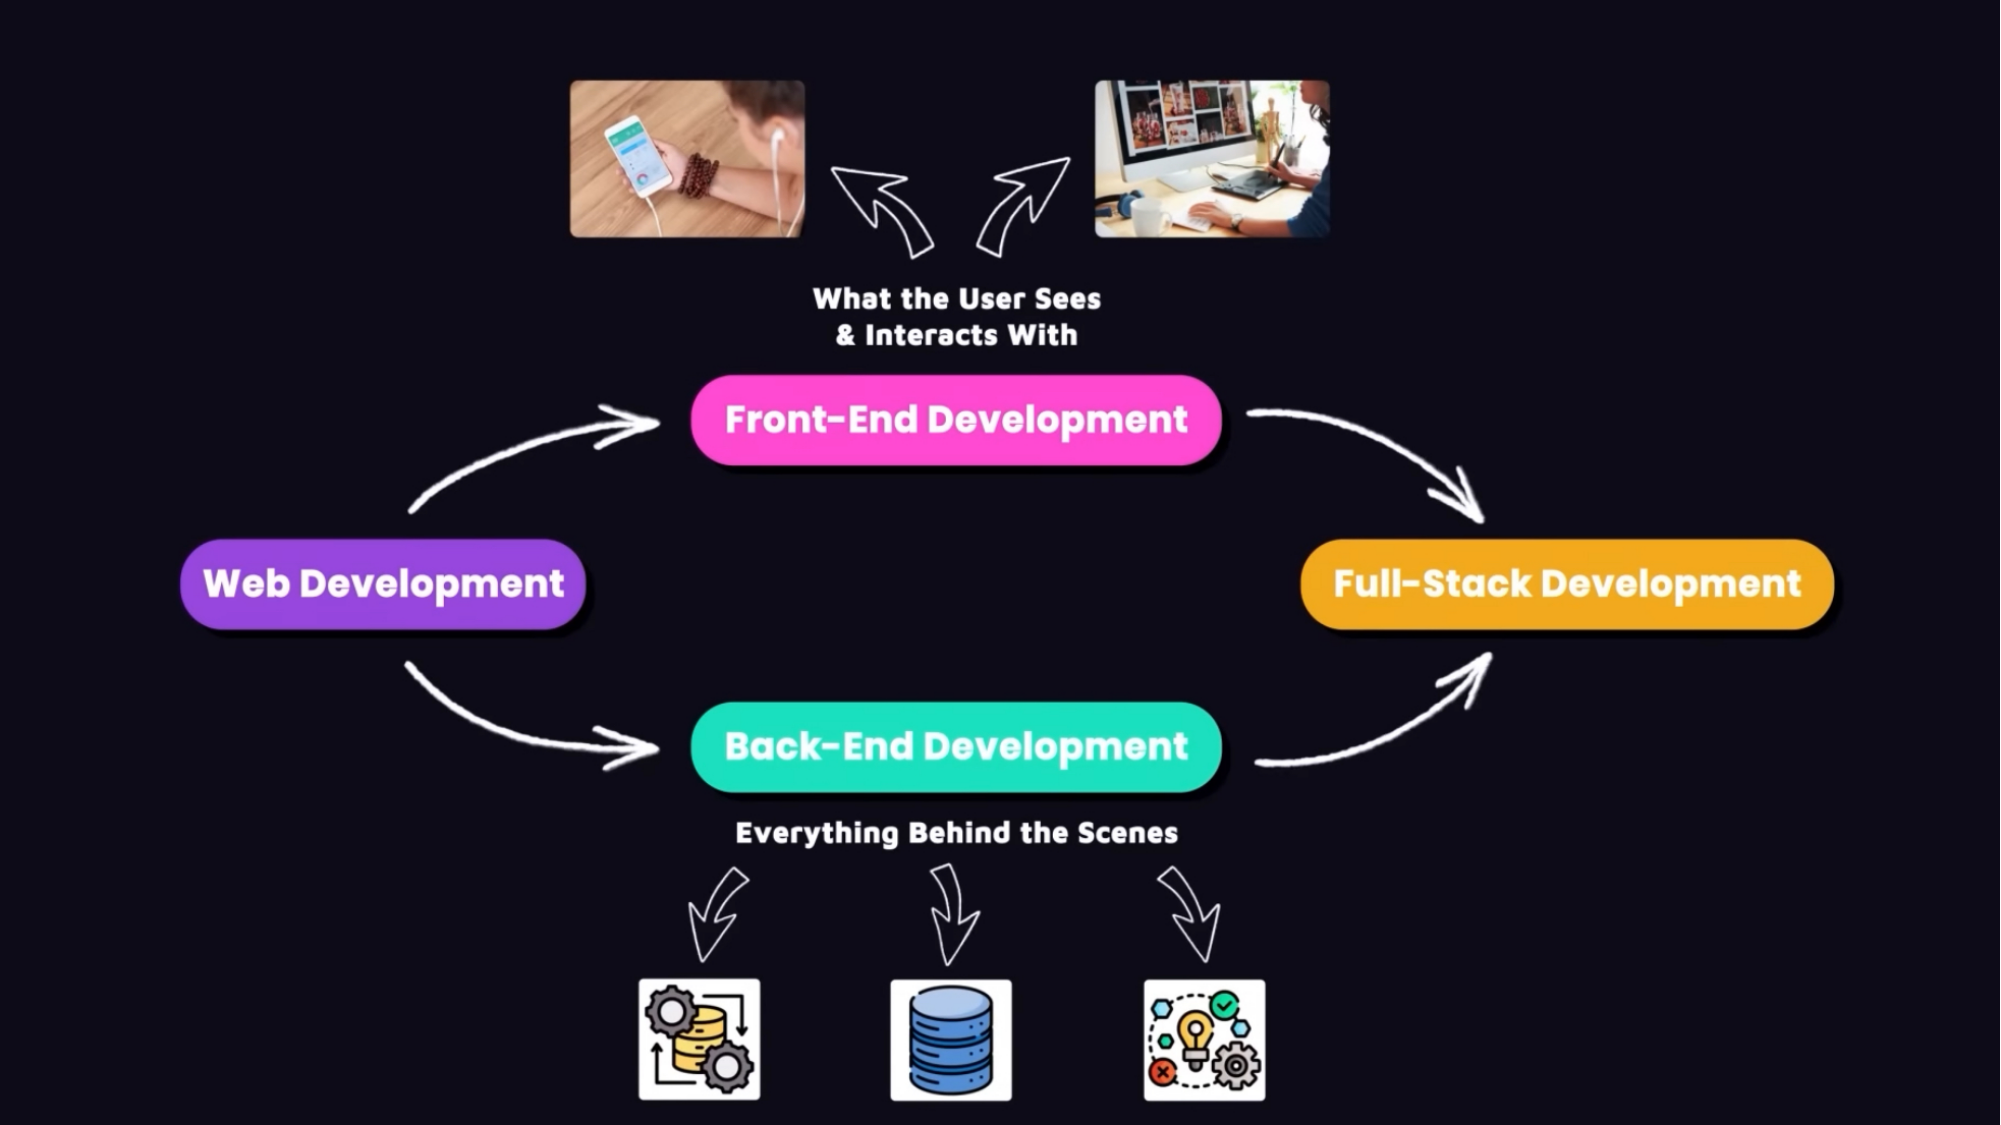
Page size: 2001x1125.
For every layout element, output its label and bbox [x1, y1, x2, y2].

list [0, 0, 2000, 1125]
